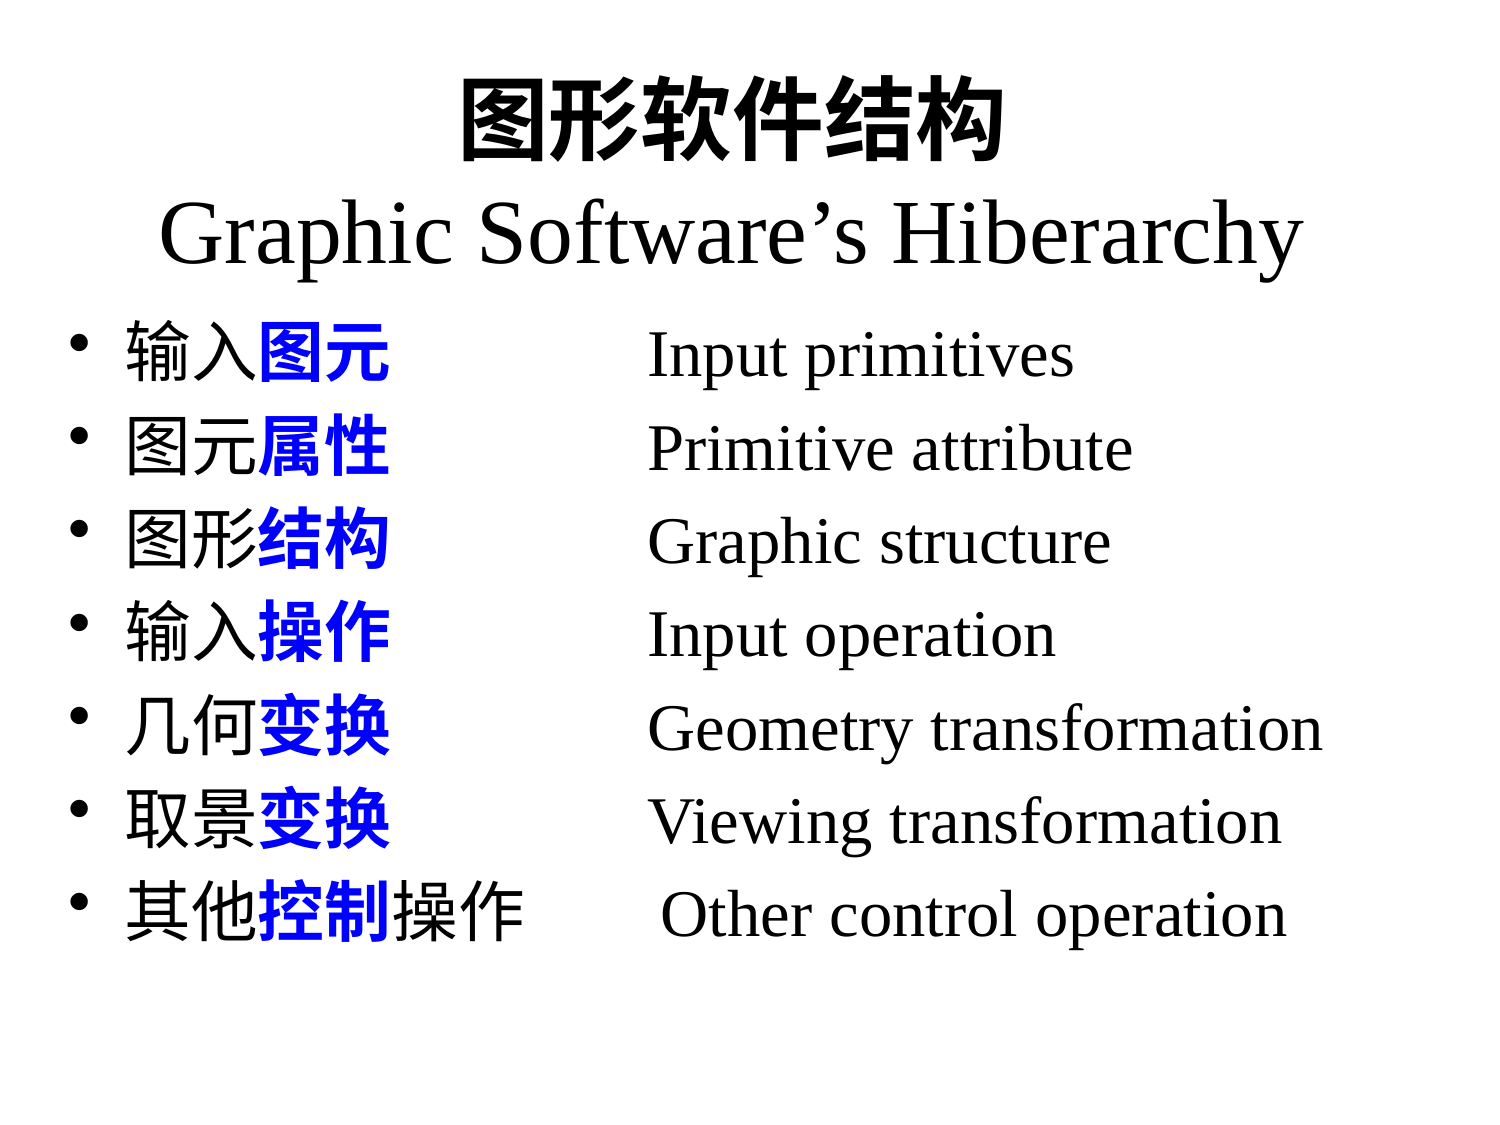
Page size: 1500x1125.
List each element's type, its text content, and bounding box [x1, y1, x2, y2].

list 输入图元 Input primitives 图元属性 Primitive attribute 图形结构 Graphic structure 输入操作 Input operation 几何变换 Geometry transformation 取景变换 Viewing transformation 其他控制操作 Other control operation [53, 302, 1471, 1005]
title 图形软件结构 Graphic Software’s Hiberarchy [29, 54, 1436, 243]
